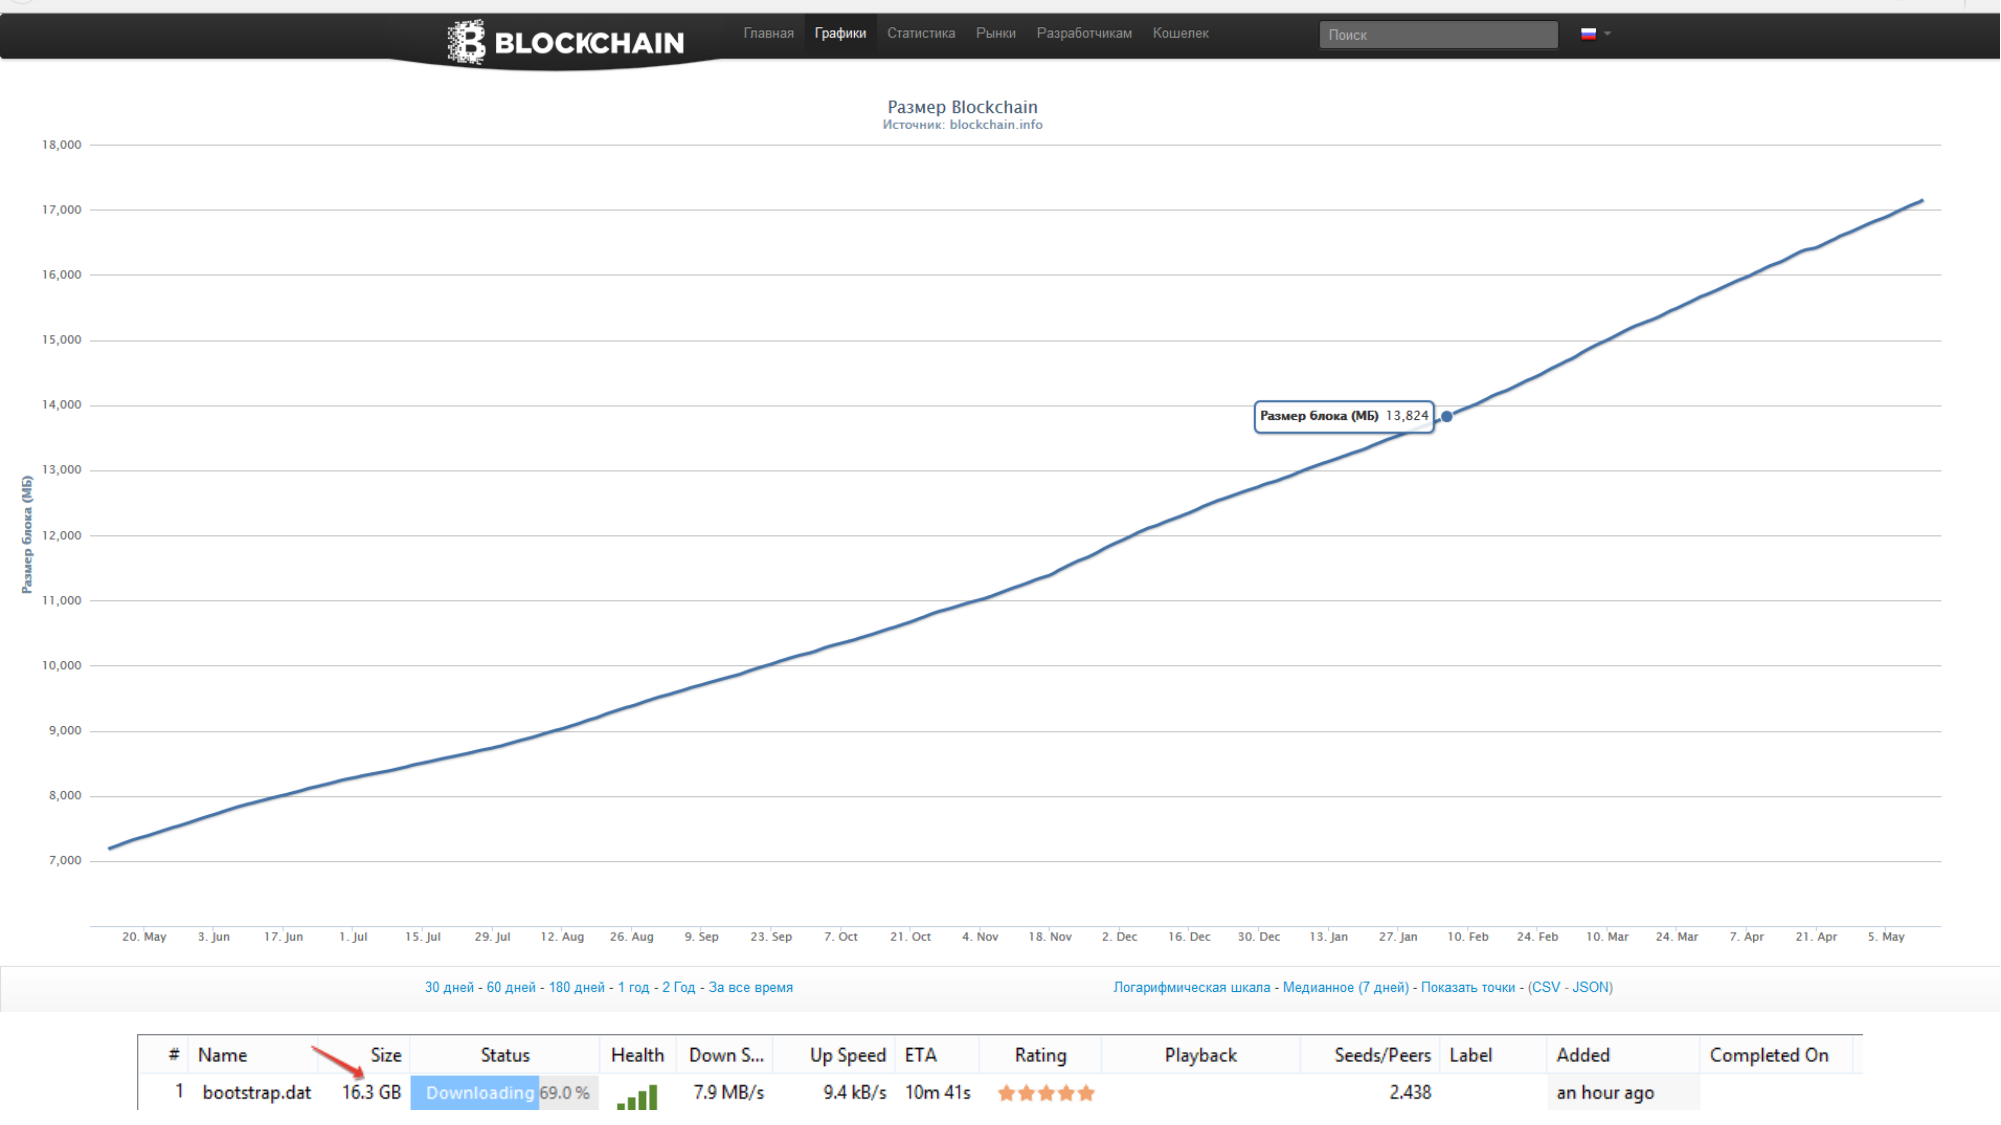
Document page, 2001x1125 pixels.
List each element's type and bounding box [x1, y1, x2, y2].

picture [137, 1034, 1863, 1110]
list [0, 0, 2000, 1013]
